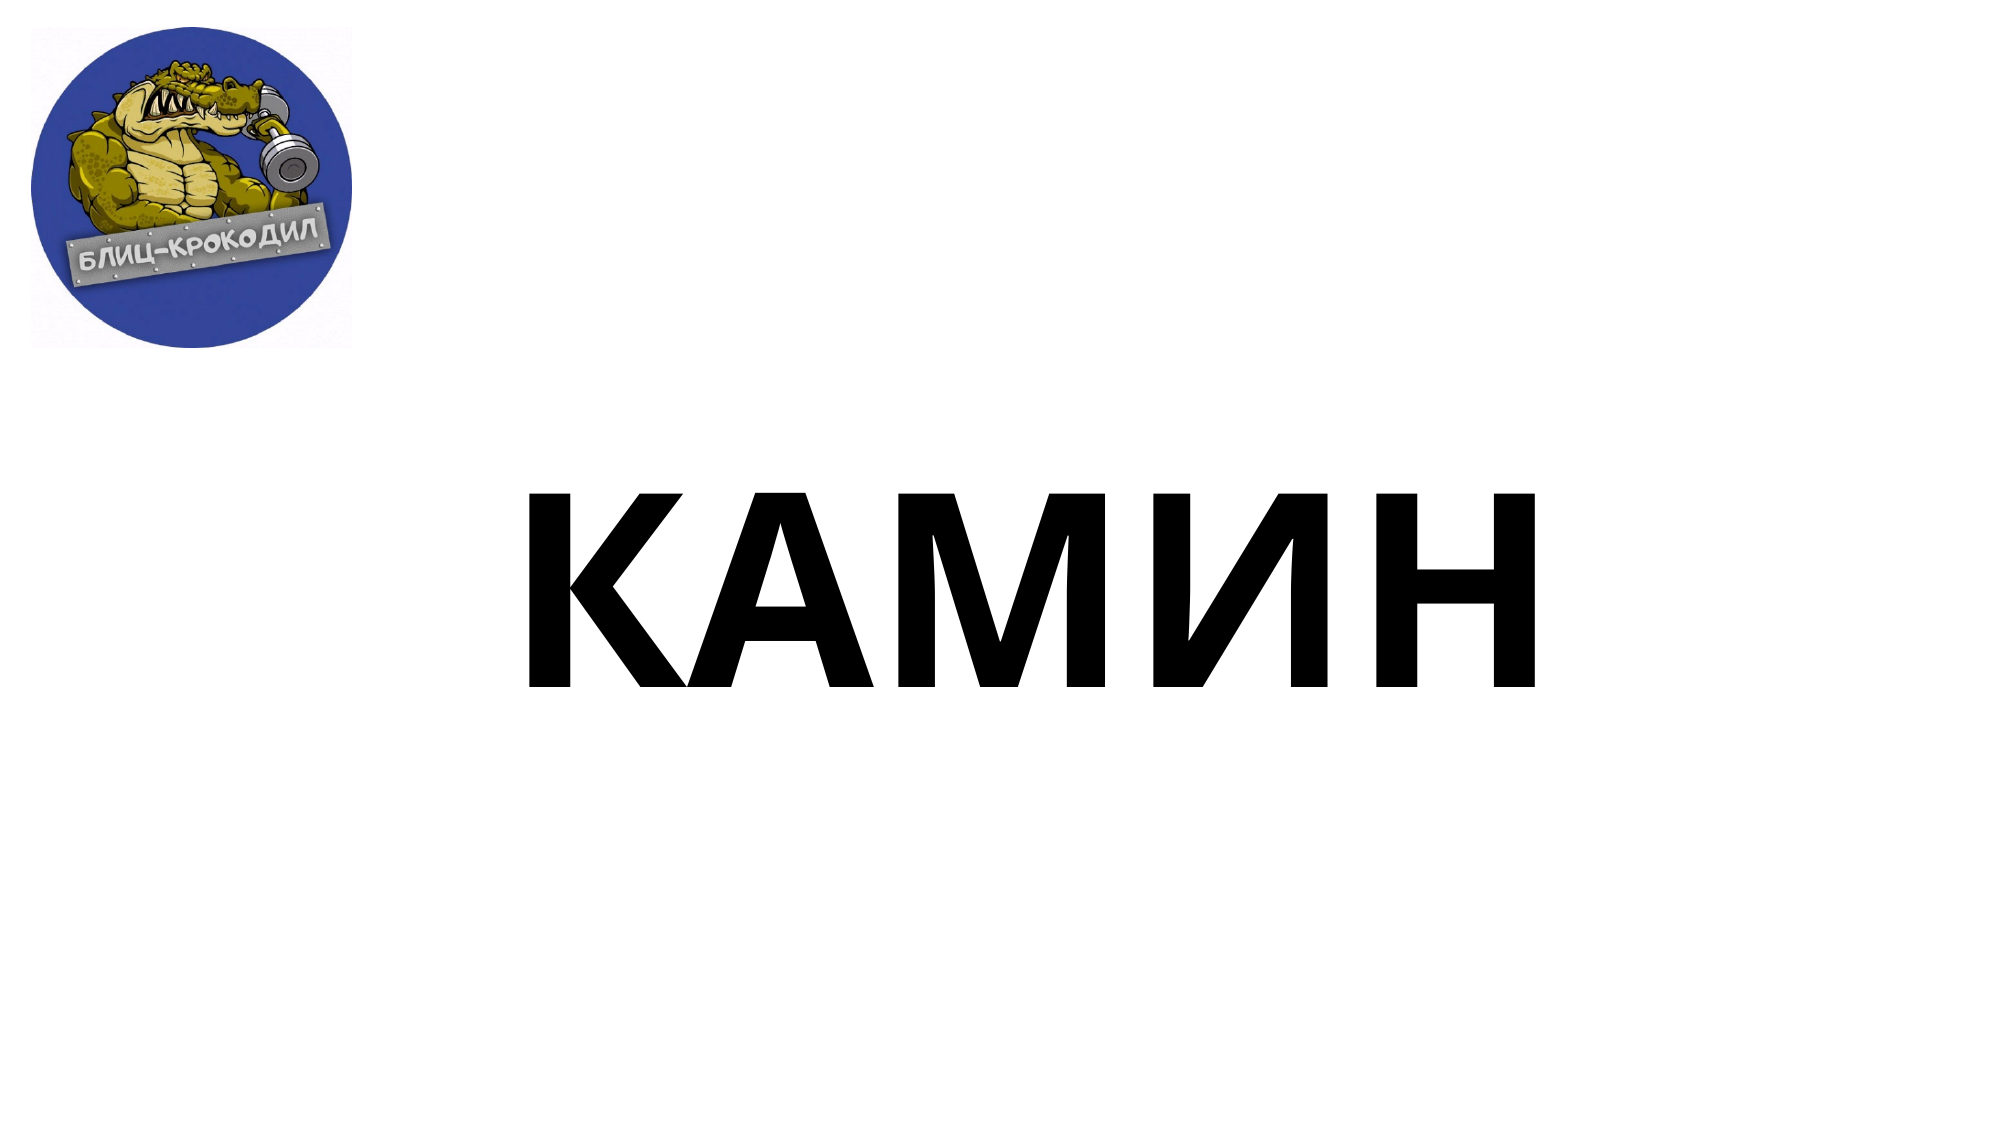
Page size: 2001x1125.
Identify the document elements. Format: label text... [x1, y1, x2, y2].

picture [31, 27, 352, 348]
title КАМИН [282, 361, 1783, 754]
